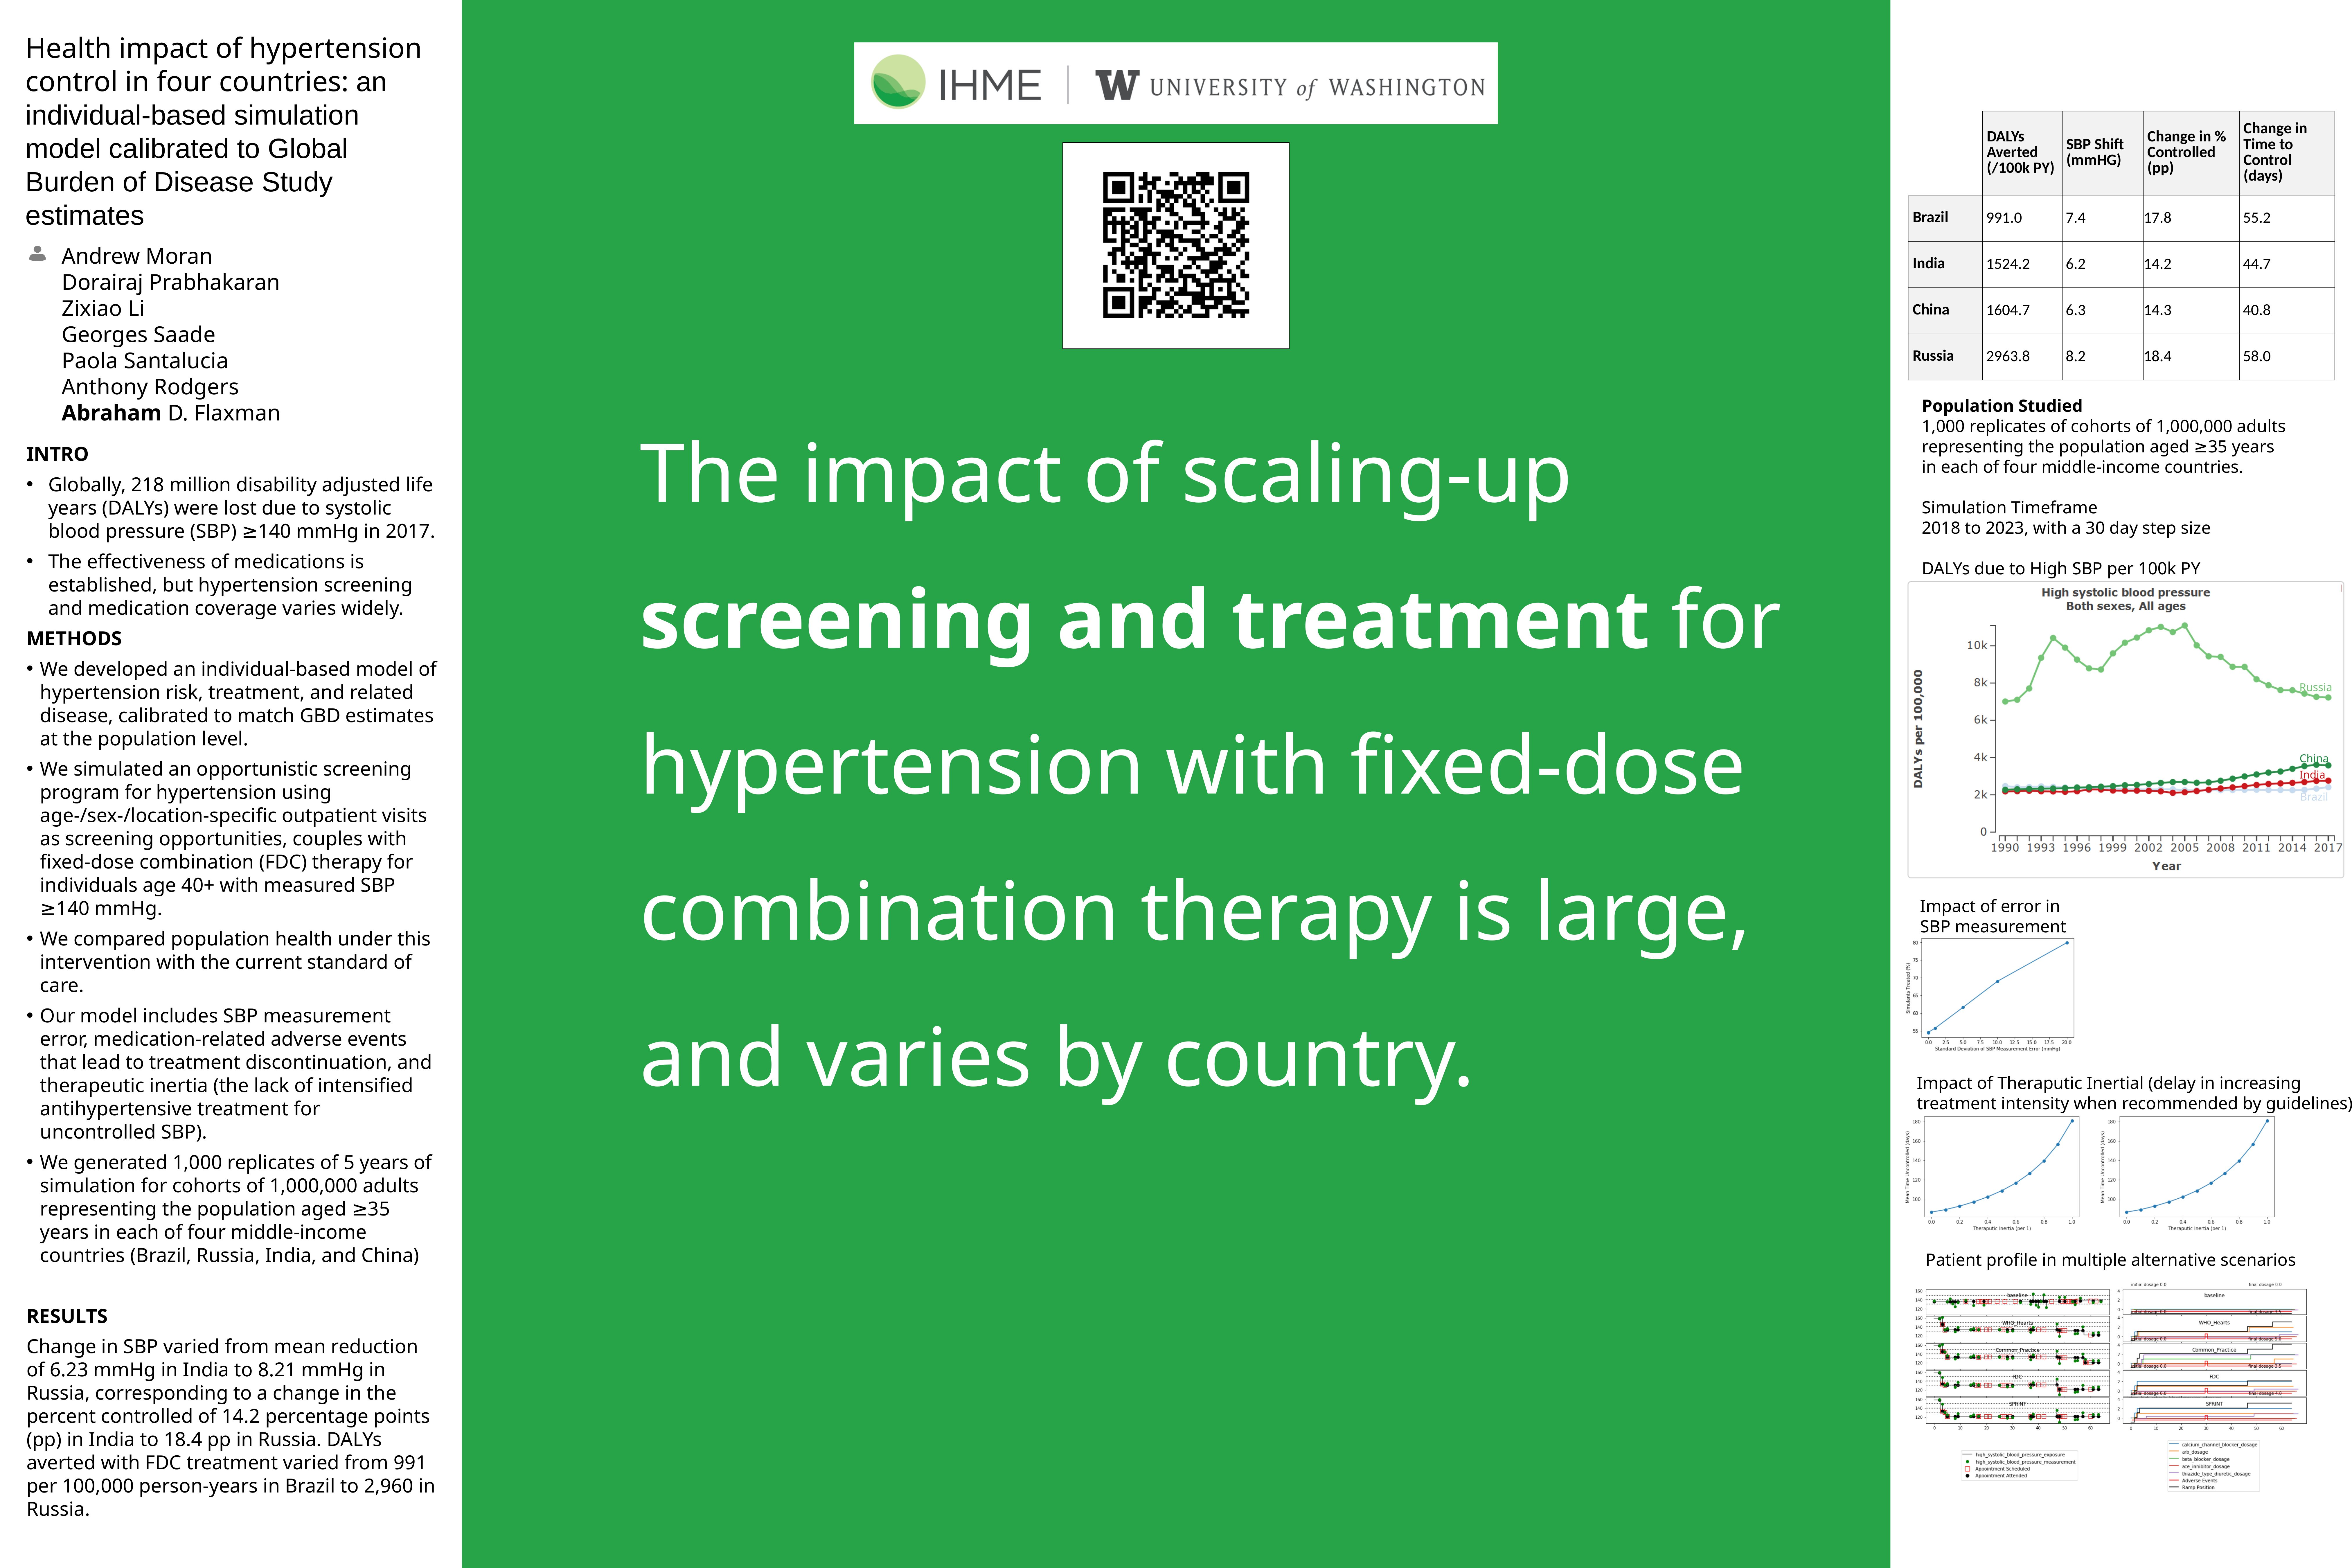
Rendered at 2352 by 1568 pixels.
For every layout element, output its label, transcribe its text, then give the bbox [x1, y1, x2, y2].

table_header [1909, 111, 1982, 195]
table_cell Russia [1909, 334, 1982, 380]
table_header Change in Time to Control (days) [2240, 112, 2334, 195]
text_box [2114, 1433, 2163, 1484]
text_box [2114, 1276, 2267, 1284]
text_box [33, 246, 42, 253]
text_box [2319, 1434, 2352, 1495]
table_cell India [1909, 242, 1982, 287]
title The impact of scaling-up screening and treatment for hypertension with fixed-dose combination therapy is large, and varies by country. [636, 370, 1829, 956]
table_cell 991.0 [1983, 195, 2062, 241]
table_cell 55.2 [2240, 195, 2334, 241]
table_cell 14.2 [2144, 242, 2239, 287]
text_box Non-Cognitive Predictors of Student Success: A Predictive Validity Comparison Between Domestic and International Students [1890, 0, 2352, 1568]
table_cell 1524.2 [1983, 242, 2062, 287]
table_cell 1604.7 [1983, 288, 2062, 334]
table_cell 44.7 [2240, 242, 2334, 287]
table_cell 8.2 [2063, 334, 2143, 380]
picture [1912, 1280, 2352, 1497]
table_cell 58.0 [2240, 334, 2334, 380]
picture [1082, 151, 1272, 340]
text_box Non-Cognitive Predictors of Student Success: A Predictive Validity Comparison Between Domestic and International Students [0, 0, 462, 1568]
table_cell 18.4 [2144, 334, 2239, 380]
table_cell 6.2 [2063, 242, 2143, 287]
text_box Patient profile in multiple alternative scenarios [1921, 1247, 2300, 1272]
table_cell 14.3 [2144, 288, 2239, 334]
table_header SBP Shift (mmHG) [2063, 112, 2143, 195]
table_cell 2963.8 [1983, 334, 2062, 380]
table_header DALYs Averted (/100k PY) [1983, 112, 2062, 195]
table_header Change in % Controlled (pp) [2144, 112, 2239, 195]
table_cell China [1909, 288, 1982, 334]
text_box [1903, 1070, 2352, 1234]
text_box [29, 254, 46, 261]
table_cell 17.8 [2144, 195, 2239, 241]
text_box Andrew Moran Dorairaj Prabhakaran Zixiao Li Georges Saade Paola Santalucia Anthony Rodgers Abraham D. Flaxman [29, 240, 414, 427]
table_cell Brazil [1909, 195, 1982, 241]
table_cell 6.3 [2063, 288, 2143, 334]
text_box INTRO Globally, 218 million disability adjusted life years (DALYs) were lost due to systolic blood pressure (SBP) ≥140 mmHg in 2017. The effectiveness of medications is established, but hypertension screening and medication coverage varies widely. METHODS We developed an individual-based model of hypertension risk, treatment, and related disease, calibrated to match GBD estimates at the population level. We simulated an opportunistic screening program for hypertension using age-/sex-/location-specific outpatient visits as screening opportunities, couples with fixed-dose combination (FDC) therapy for individuals age 40+ with measured SBP ≥140 mmHg. We compared population health under this intervention with the current standard of care. Our model includes SBP measurement error, medication-related adverse events that lead to treatment discontinuation, and therapeutic inertia (the lack of intensified antihypertensive treatment for uncontrolled SBP). We generated 1,000 replicates of 5 years of simulation for cohorts of 1,000,000 adults representing the population aged ≥35 years in each of four middle-income countries (Brazil, Russia, India, and China) RESULTS Change in SBP varied from mean reduction of 6.23 mmHg in India to 8.21 mmHg in Russia, corresponding to a change in the percent controlled of 14.2 percentage points (pp) in India to 18.4 pp in Russia. DALYs averted with FDC treatment varied from 991 per 100,000 person-years in Brazil to 2,960 in Russia. [22, 439, 443, 1522]
picture [1955, 1445, 2084, 1486]
text_box Population Studied 1,000 replicates of cohorts of 1,000,000 adults representing the population aged ≥35 years in each of four middle-income countries. Simulation Timeframe 2018 to 2023, with a 30 day step size DALYs due to High SBP per 100k PY [1917, 393, 2291, 579]
text_box [1062, 142, 1290, 349]
table_cell 7.4 [2063, 195, 2143, 241]
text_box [1906, 579, 2346, 881]
text_box Impact of error in SBP measurement [1916, 893, 2071, 935]
picture [1903, 935, 2084, 1058]
picture [854, 42, 1498, 124]
table_cell 40.8 [2240, 288, 2334, 334]
text_box Health impact of hypertension control in four countries: an individual-based simulation model calibrated to Global Burden of Disease Study estimates [21, 28, 447, 233]
